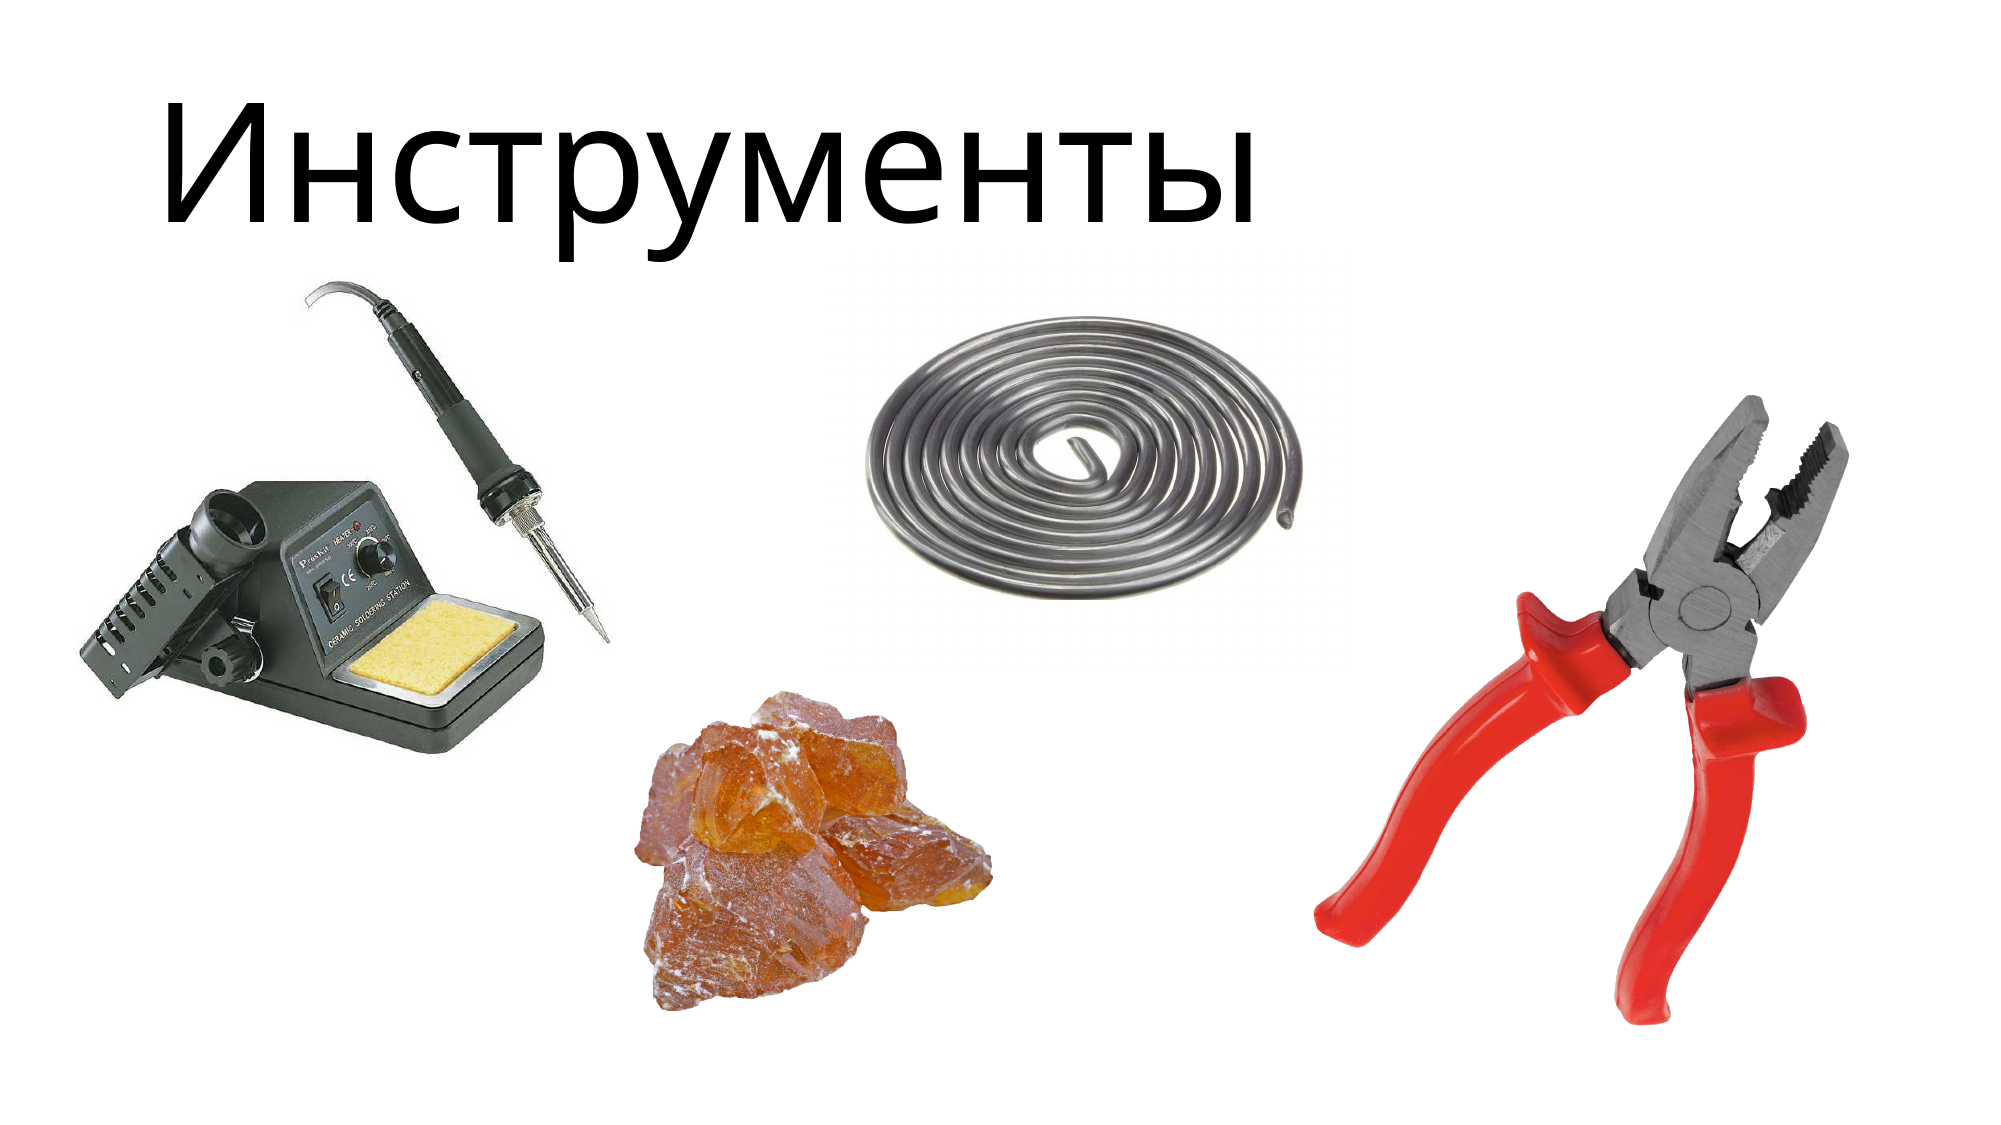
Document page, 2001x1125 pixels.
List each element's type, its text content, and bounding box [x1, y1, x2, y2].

title Инструменты [137, 59, 1863, 278]
picture [75, 248, 1996, 1113]
